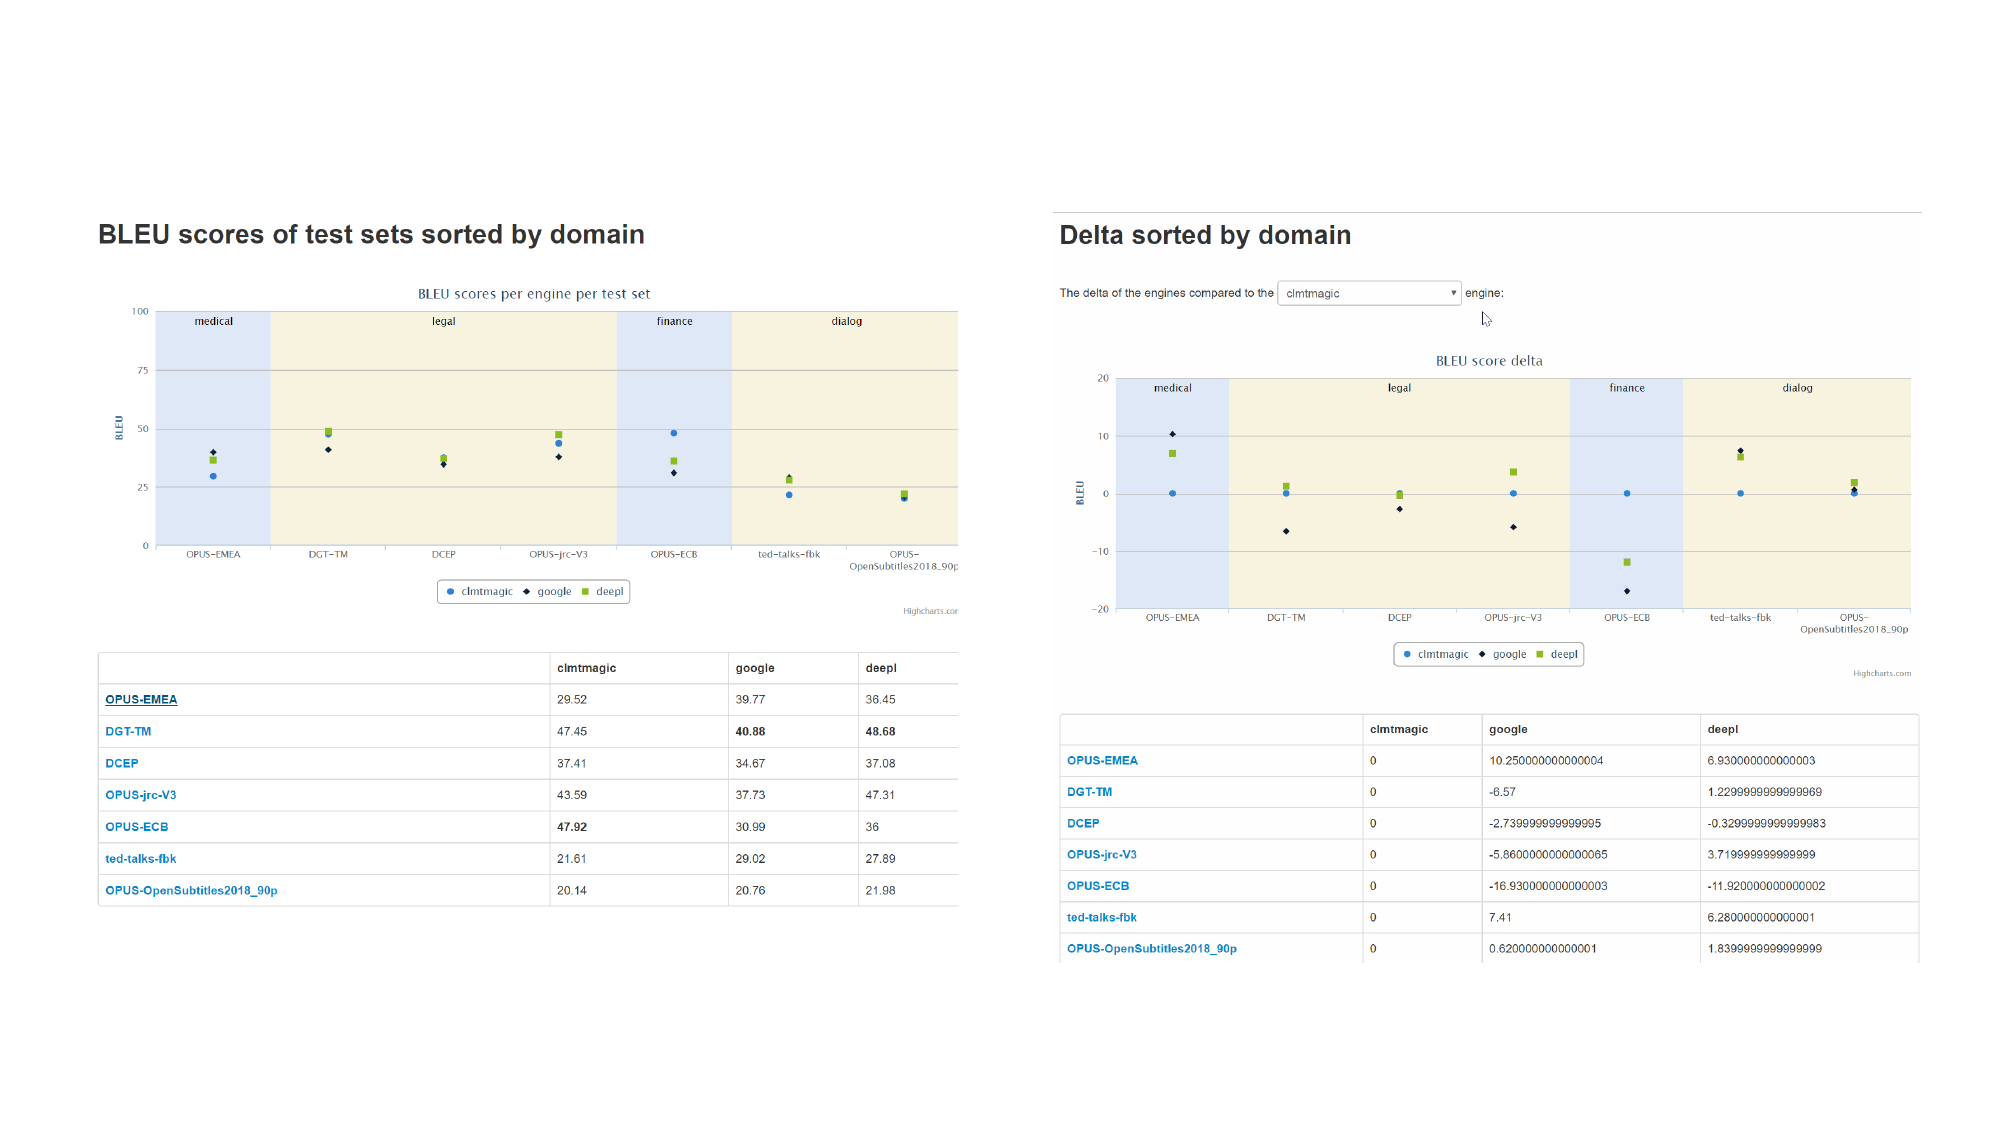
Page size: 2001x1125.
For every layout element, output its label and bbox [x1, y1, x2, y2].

picture [90, 212, 959, 913]
picture [1052, 212, 1922, 963]
